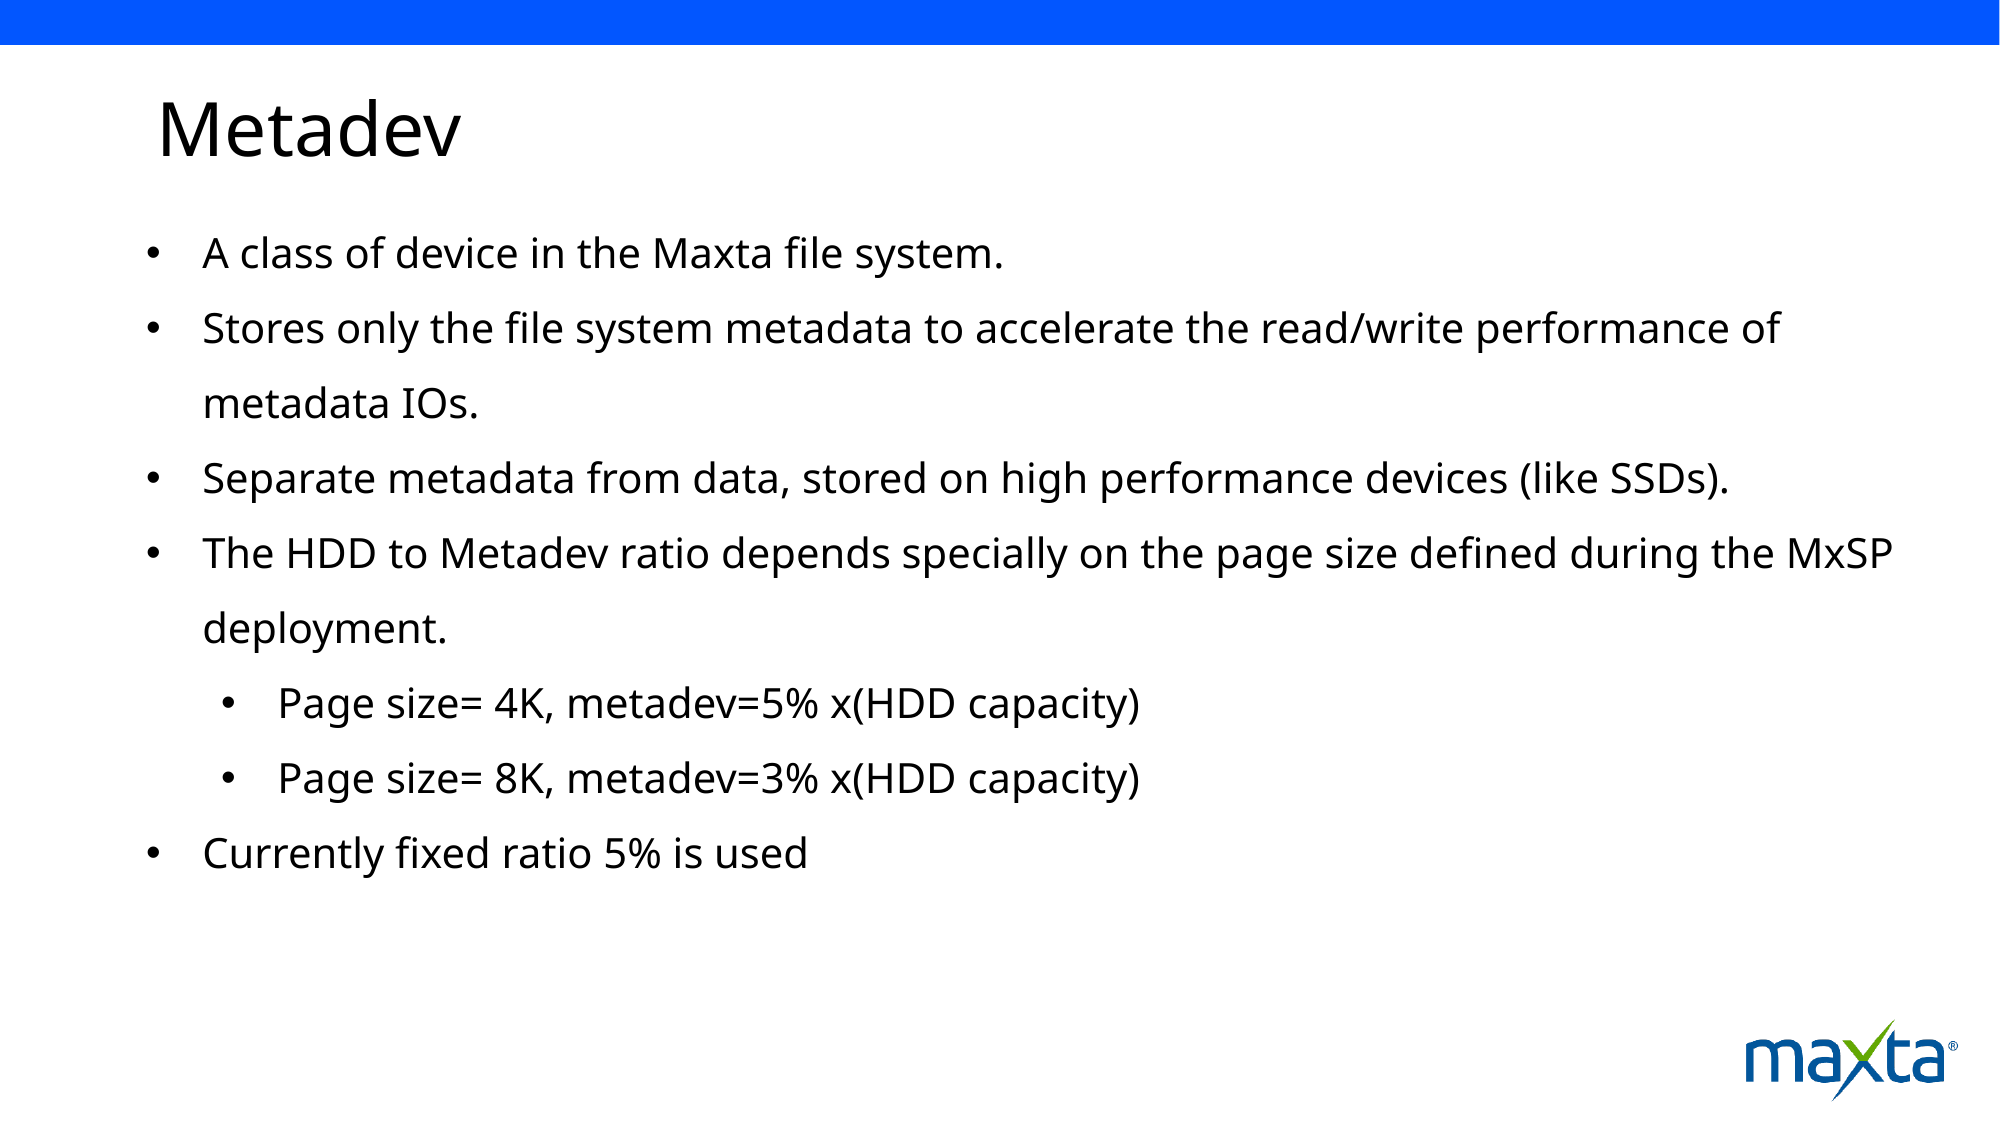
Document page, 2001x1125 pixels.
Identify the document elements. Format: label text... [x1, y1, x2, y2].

picture [1741, 1016, 1961, 1103]
text_box A class of device in the Maxta file system. Stores only the file system metadata to accelerate the read/write performance of metadata IOs. Separate metadata from data, stored on high performance devices (like SSDs). The HDD to Metadev ratio depends specially on the page size defined during the MxSP deployment. Page size= 4K, metadev=5% x(HDD capacity) Page size= 8K, metadev=3% x(HDD capacity) Currently fixed ratio 5% is used [76, 194, 1970, 885]
title Metadev [142, 60, 1858, 194]
